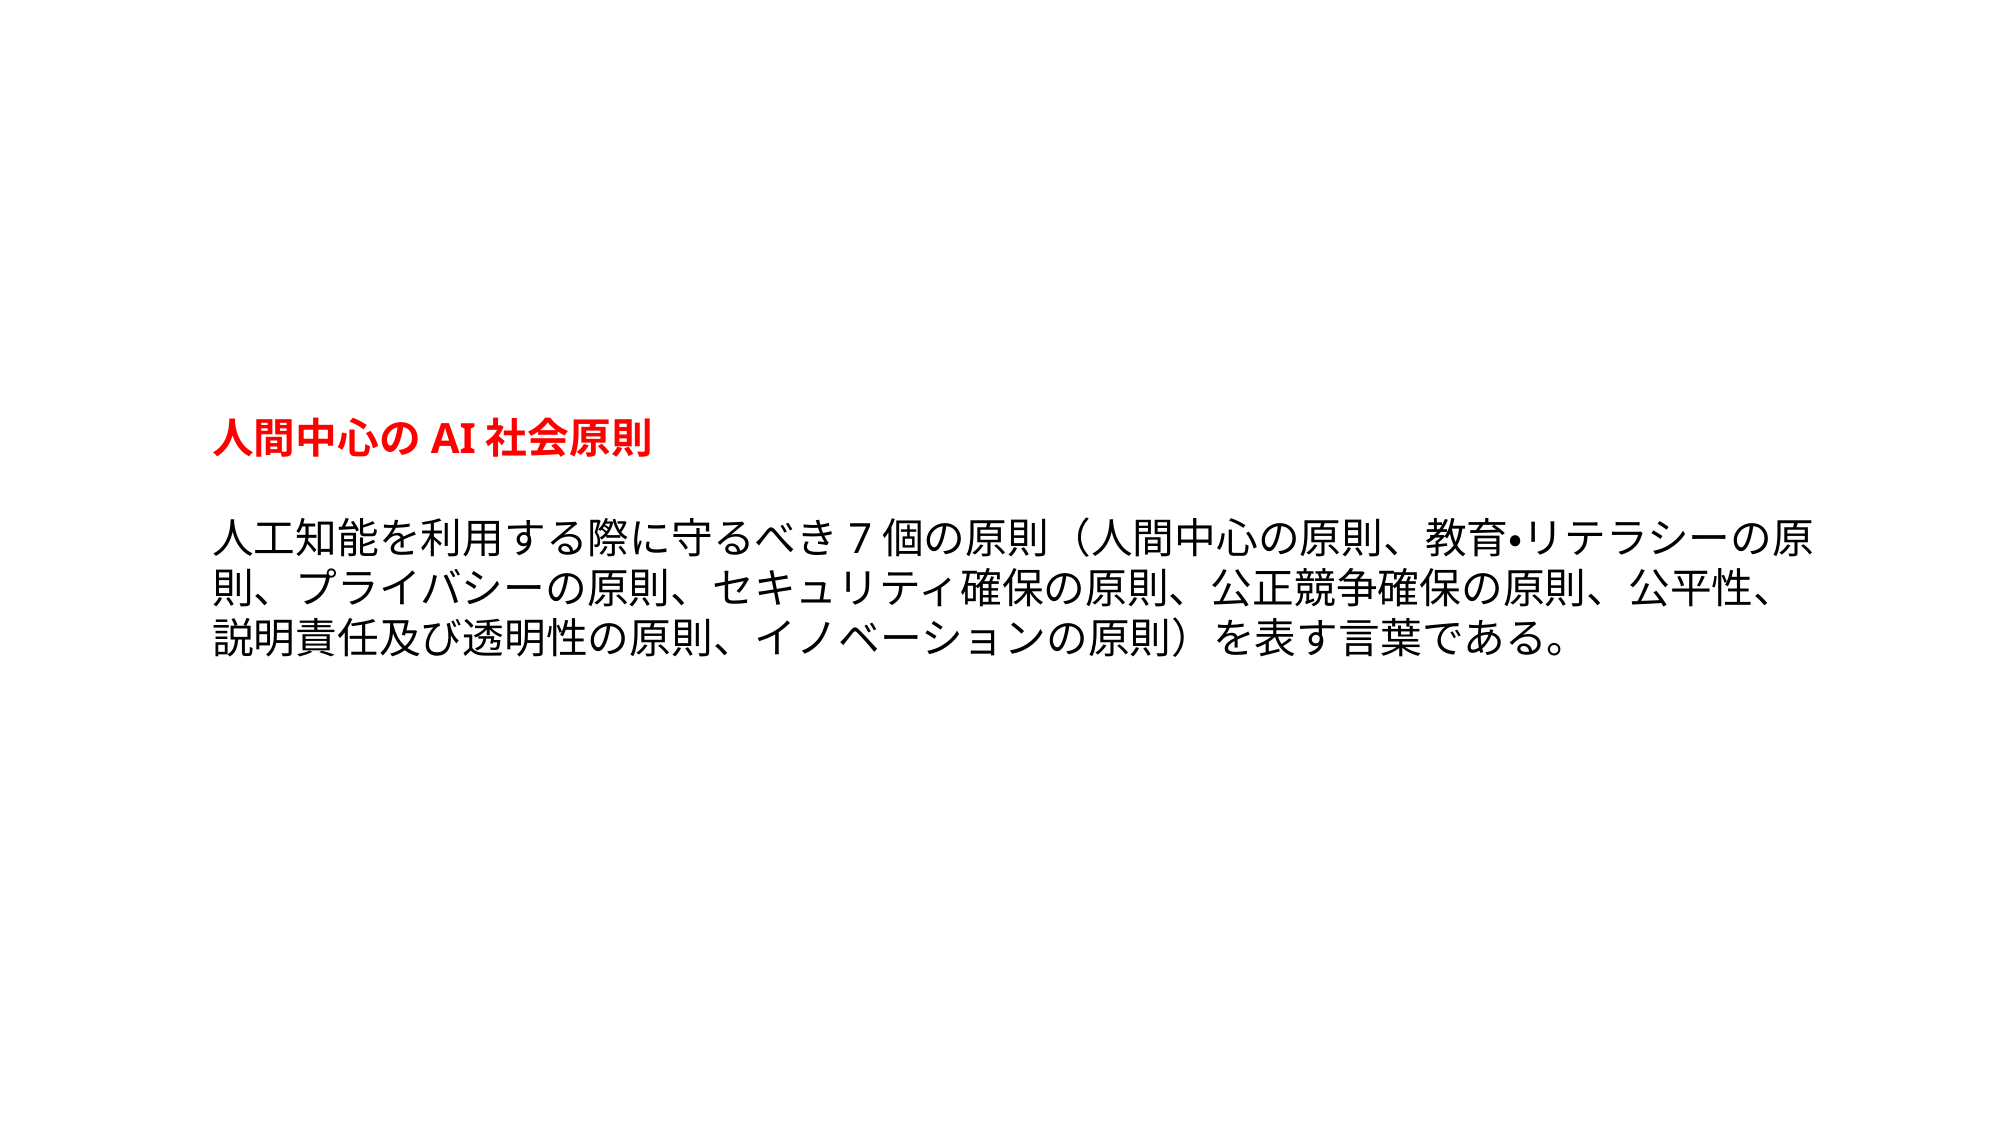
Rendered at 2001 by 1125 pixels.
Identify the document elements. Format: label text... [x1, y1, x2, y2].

text_box 人間中心のAI社会原則 人工知能を利用する際に守るべき7個の原則（人間中心の原則、教育・リテラシーの原則、プライバシーの原則、セキュリティ確保の原則、公正競争確保の原則、公平性、説明責任及び透明性の原則、イノベーションの原則）を表す言葉である。 [197, 404, 1841, 670]
